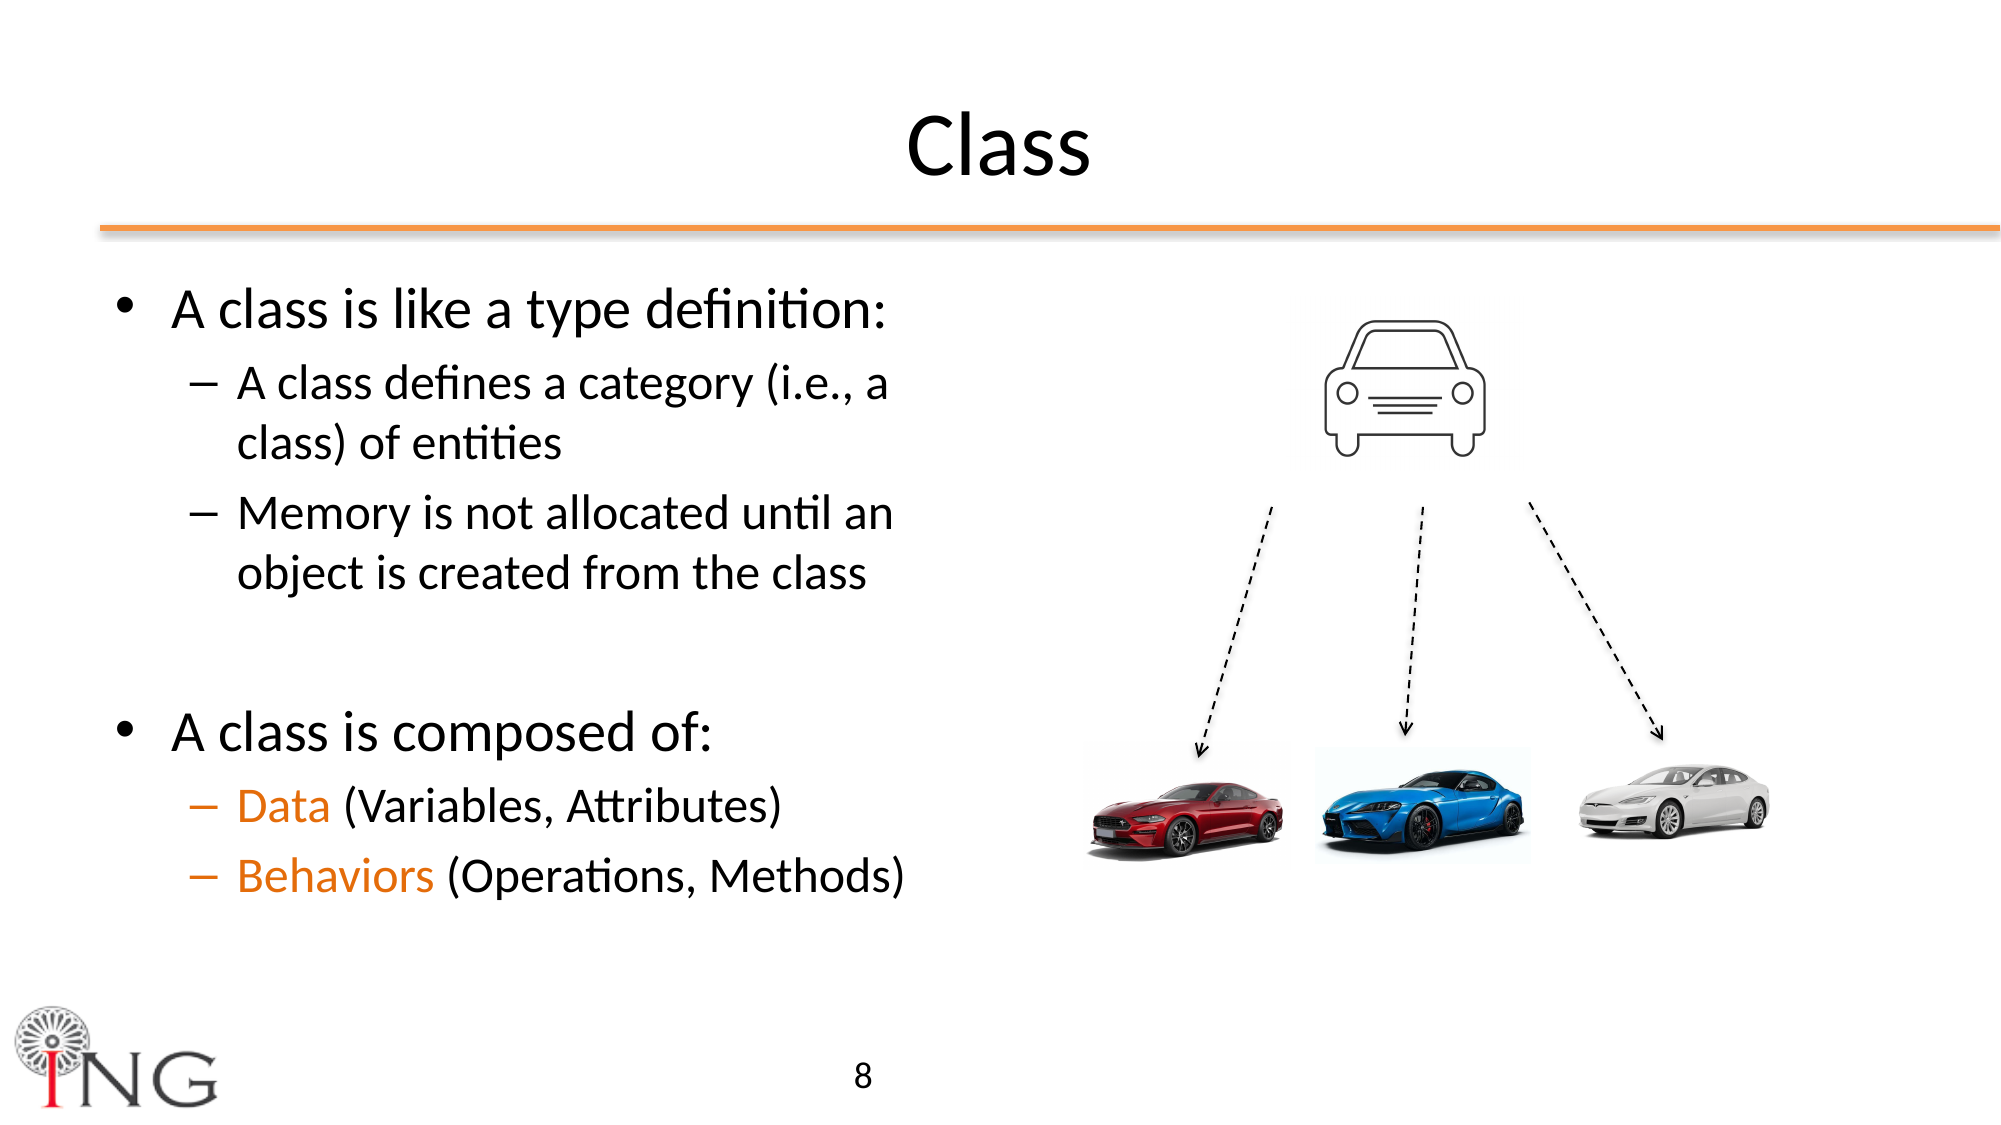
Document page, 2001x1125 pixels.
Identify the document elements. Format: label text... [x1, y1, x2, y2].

title Class [99, 45, 1900, 233]
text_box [1197, 506, 1273, 759]
picture [1315, 747, 1531, 864]
picture [1570, 735, 1778, 853]
slide_number 8 [839, 1043, 1900, 1104]
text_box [1404, 506, 1424, 737]
picture [1286, 295, 1525, 472]
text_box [1529, 502, 1664, 741]
picture [0, 987, 244, 1125]
picture [1083, 741, 1291, 870]
list A class is like a type definition: A class defines a category (i.e., a class) of entities Memory is not allocated until an object is created from the class A class is composed of: Data (Variables, Attributes) Behaviors (Operations, Methods) [99, 262, 984, 1005]
